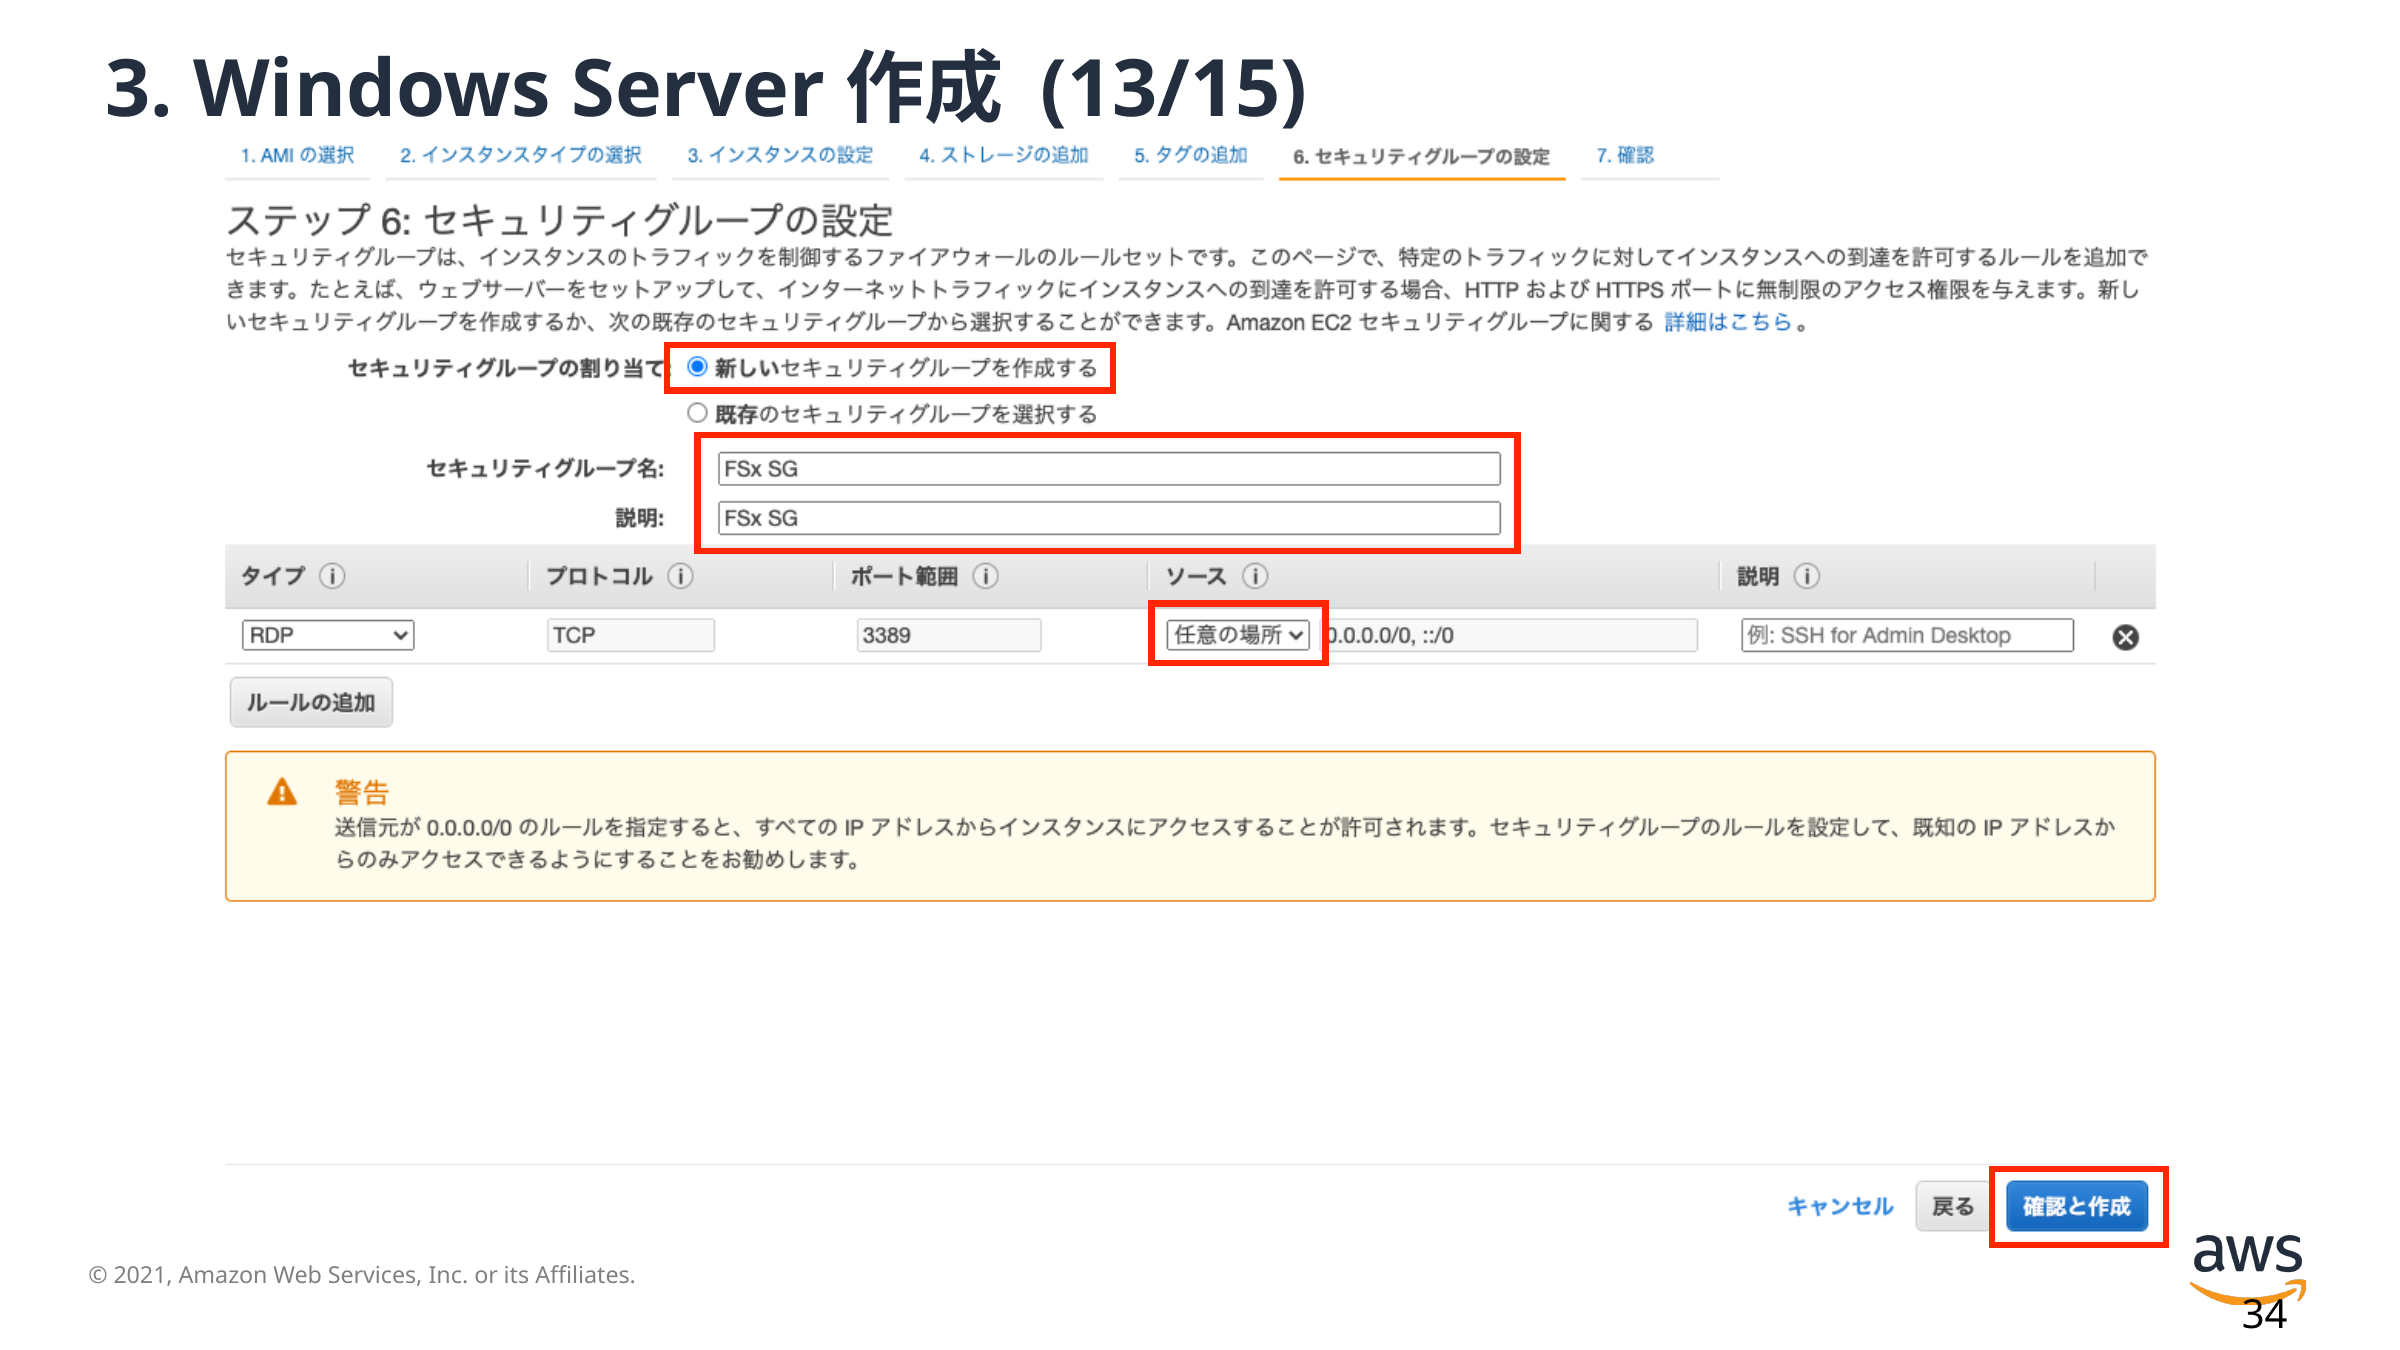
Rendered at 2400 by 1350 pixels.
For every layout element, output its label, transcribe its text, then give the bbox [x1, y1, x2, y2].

title 3. Windows Server作成 (13/15) [90, 30, 2307, 256]
picture [209, 126, 2167, 1262]
